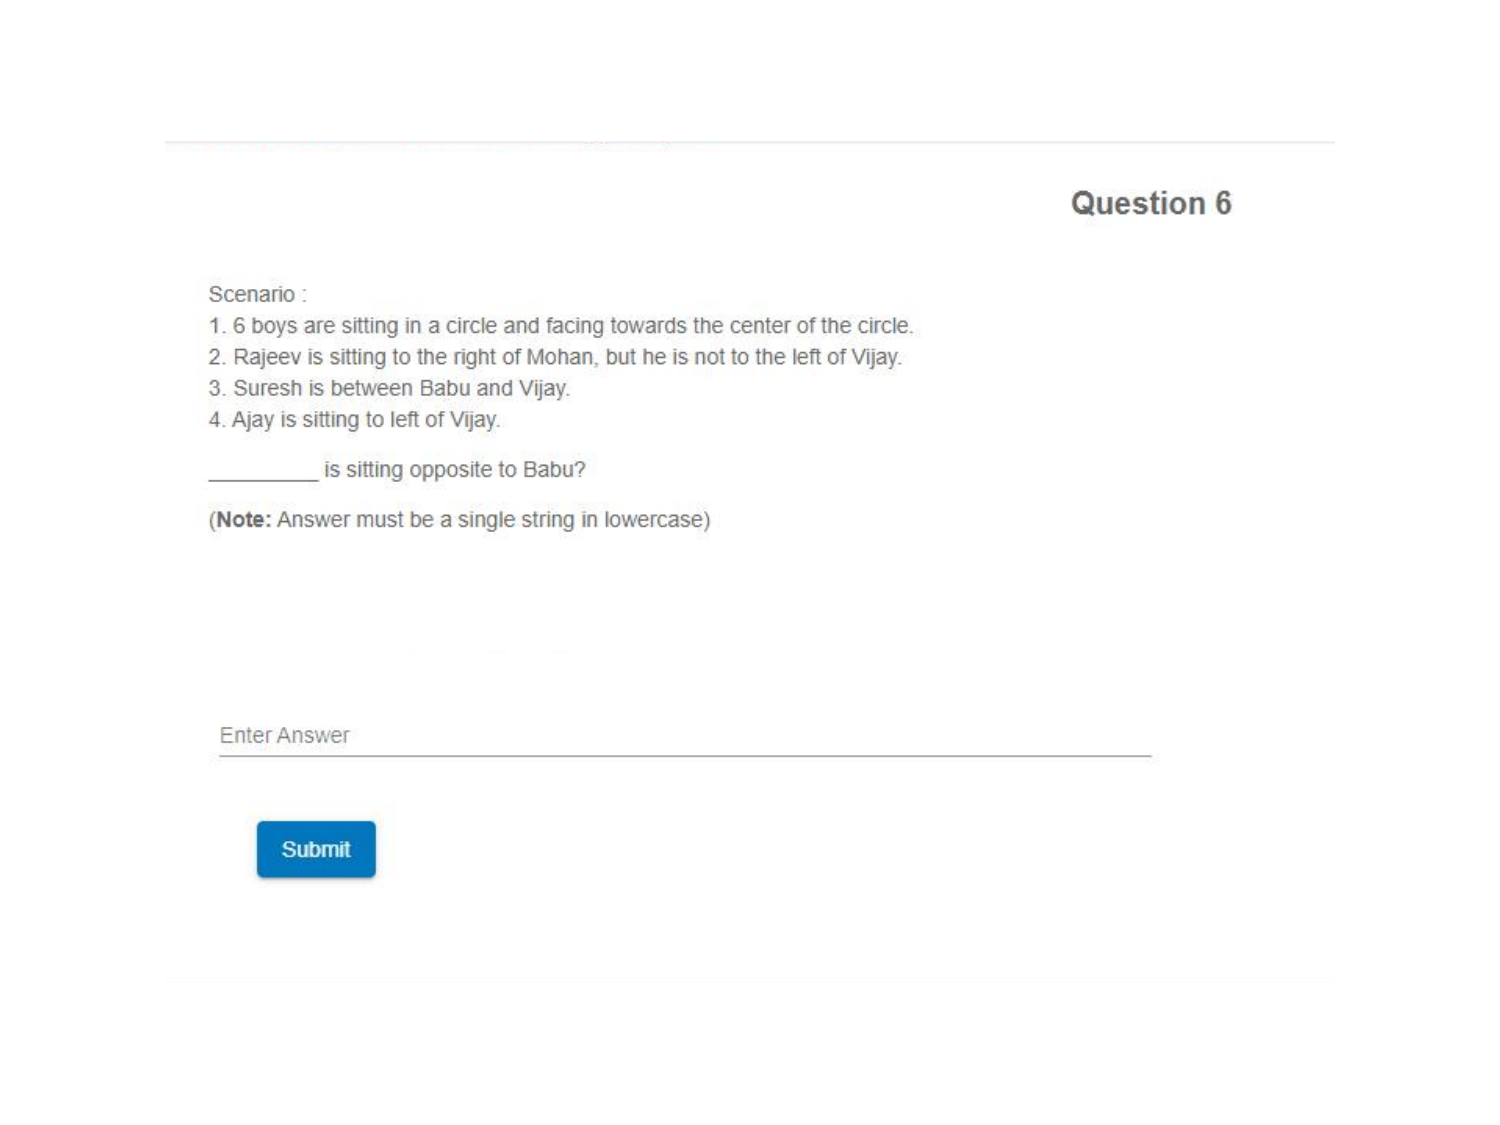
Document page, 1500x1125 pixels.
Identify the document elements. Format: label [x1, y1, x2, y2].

picture [165, 141, 1335, 984]
